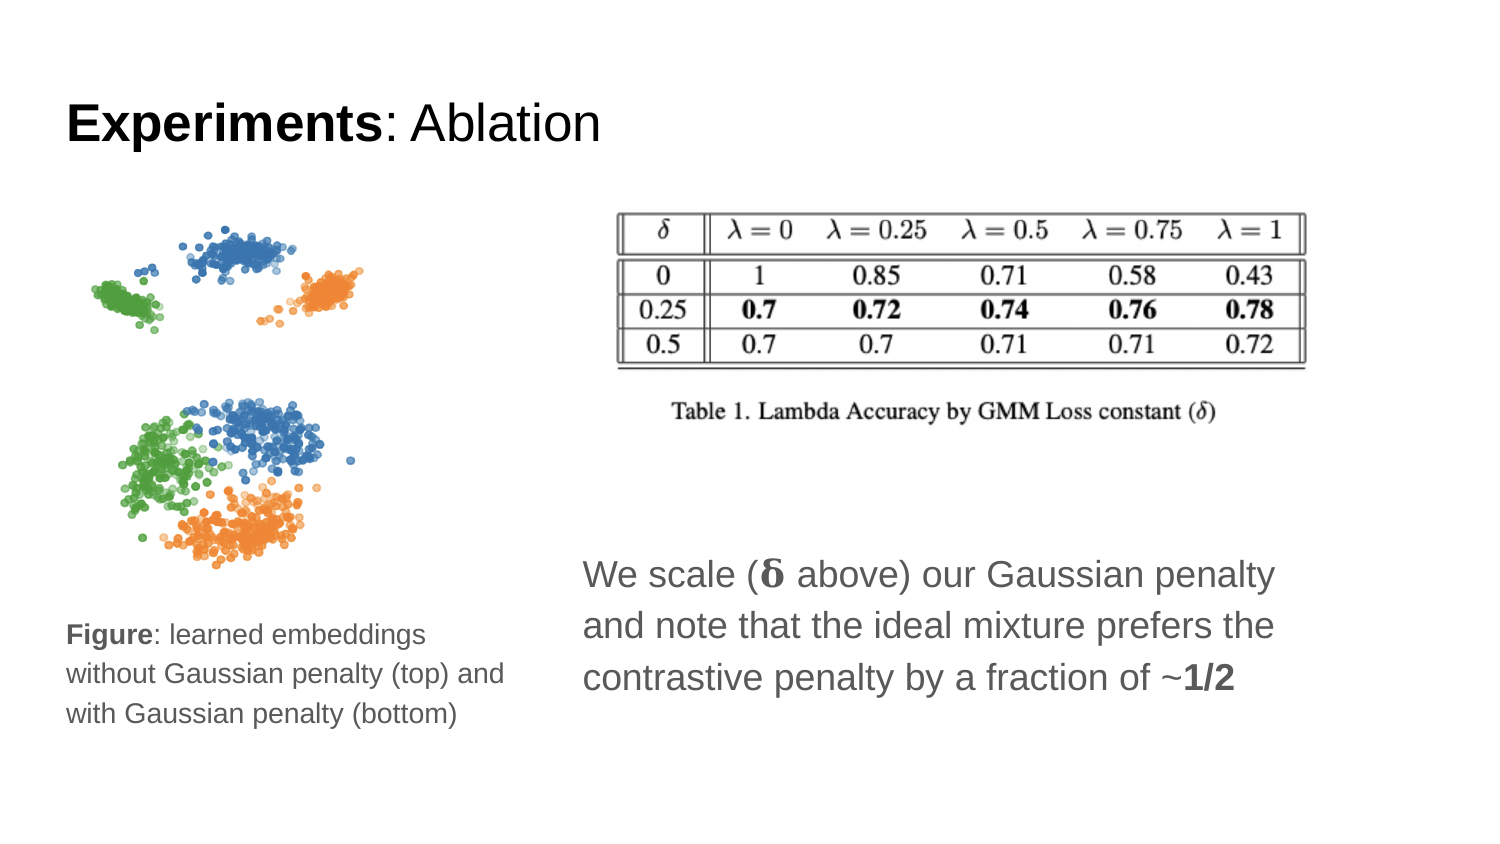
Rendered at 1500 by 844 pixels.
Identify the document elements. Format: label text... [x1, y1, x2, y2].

list Figure: learned embeddings without Gaussian penalty (top) and with Gaussian penalty (bottom) [51, 596, 523, 758]
list We scale (𝛅 above) our Gaussian penalty and note that the ideal mixture prefers the contrastive penalty by a fraction of ~1/2 [567, 528, 1331, 759]
title Experiments: Ablation [51, 72, 1449, 167]
picture [590, 188, 1331, 449]
picture [50, 188, 423, 597]
